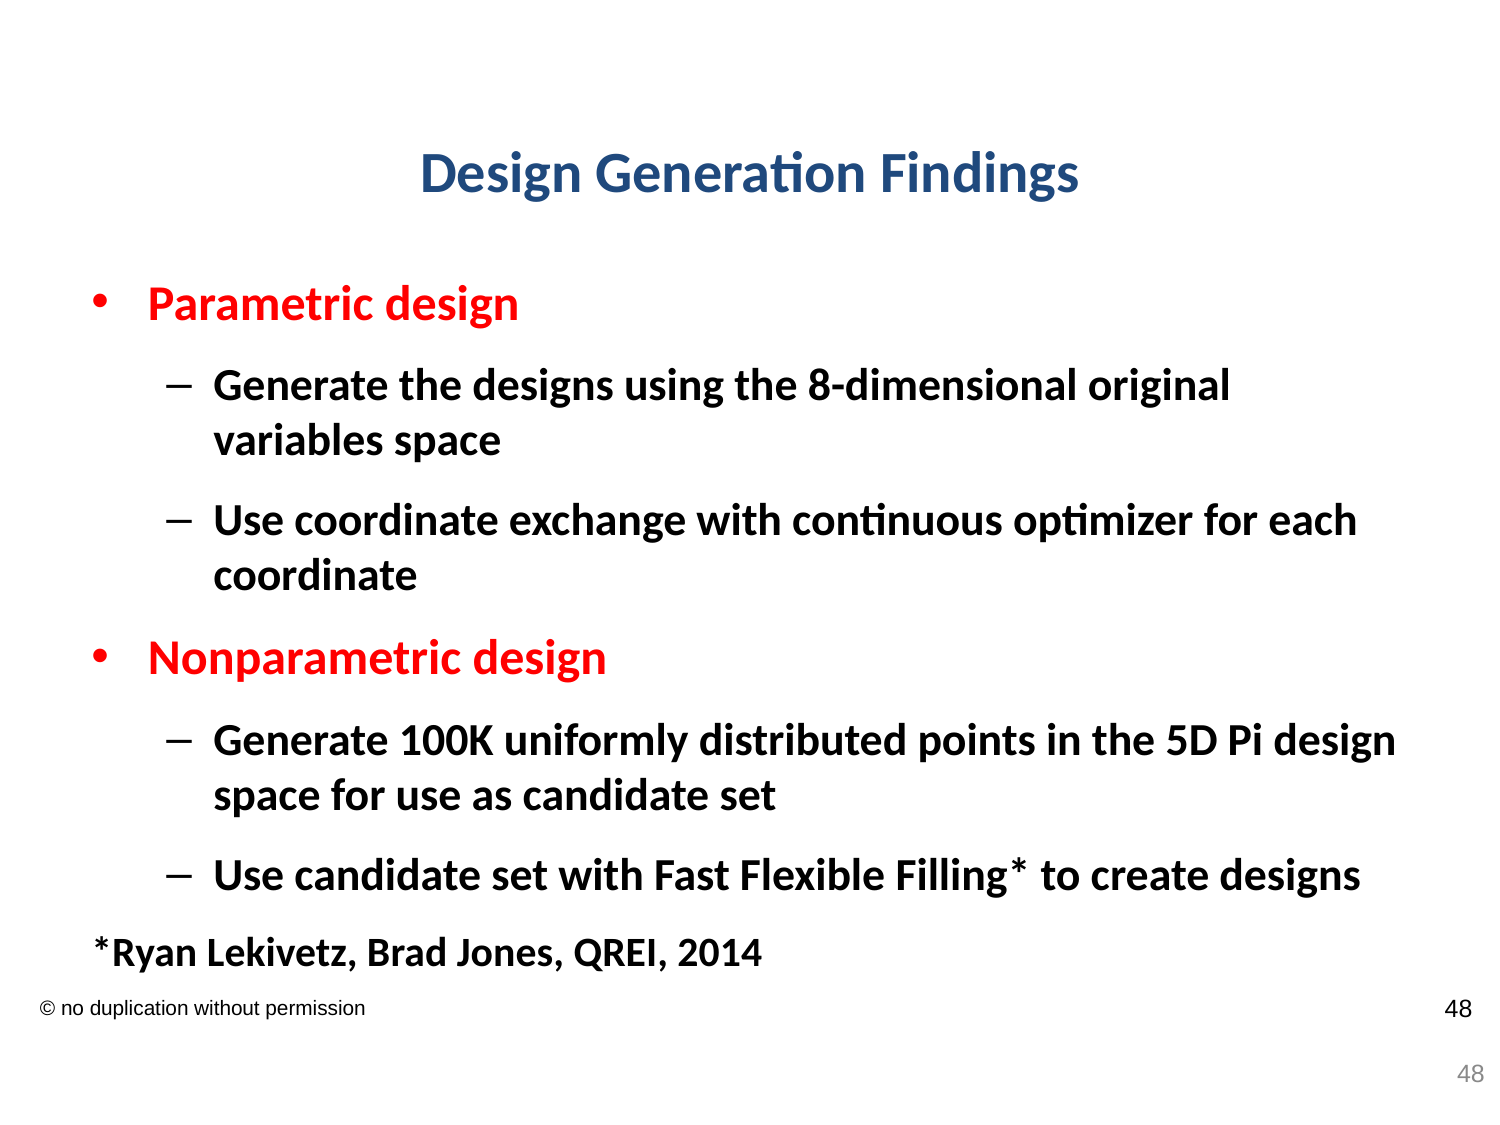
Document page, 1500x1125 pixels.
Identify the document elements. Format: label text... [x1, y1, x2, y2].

list Parametric design Generate the designs using the 8-dimensional original variables space Use coordinate exchange with continuous optimizer for each coordinate Nonparametric design Generate 100K uniformly distributed points in the 5D Pi design space for use as candidate set Use candidate set with Fast Flexible Filling* to create designs *Ryan Lekivetz, Brad Jones, QREI, 2014 [76, 262, 1427, 1005]
title Design Generation Findings [75, 75, 1425, 263]
slide_number 48 [1149, 1042, 1500, 1103]
